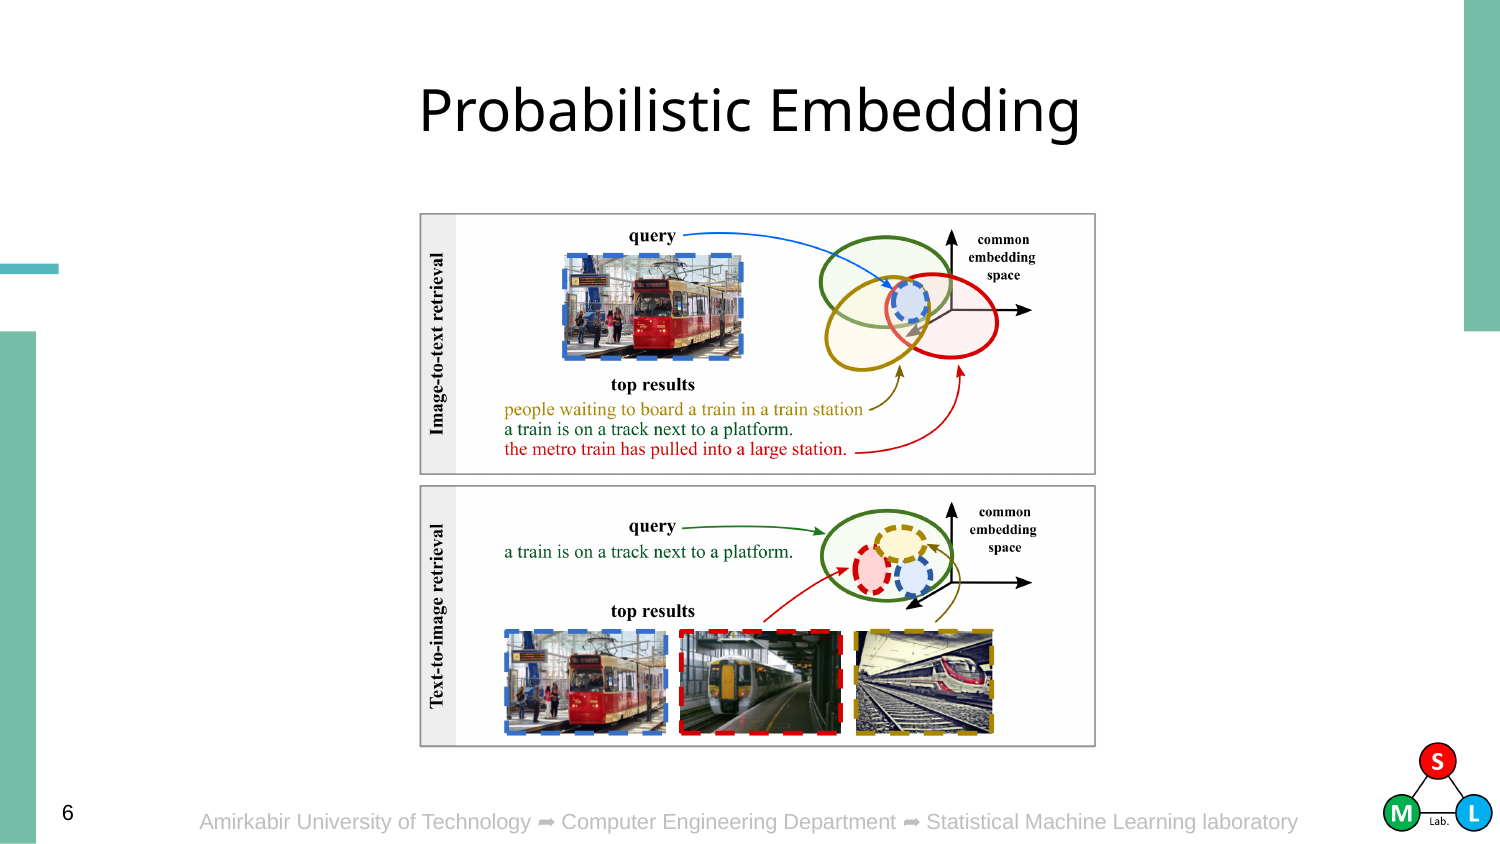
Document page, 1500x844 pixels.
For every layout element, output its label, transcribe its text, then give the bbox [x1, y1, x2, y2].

picture [1374, 737, 1500, 833]
title Probabilistic Embedding [124, 61, 1376, 156]
picture [414, 205, 1105, 755]
